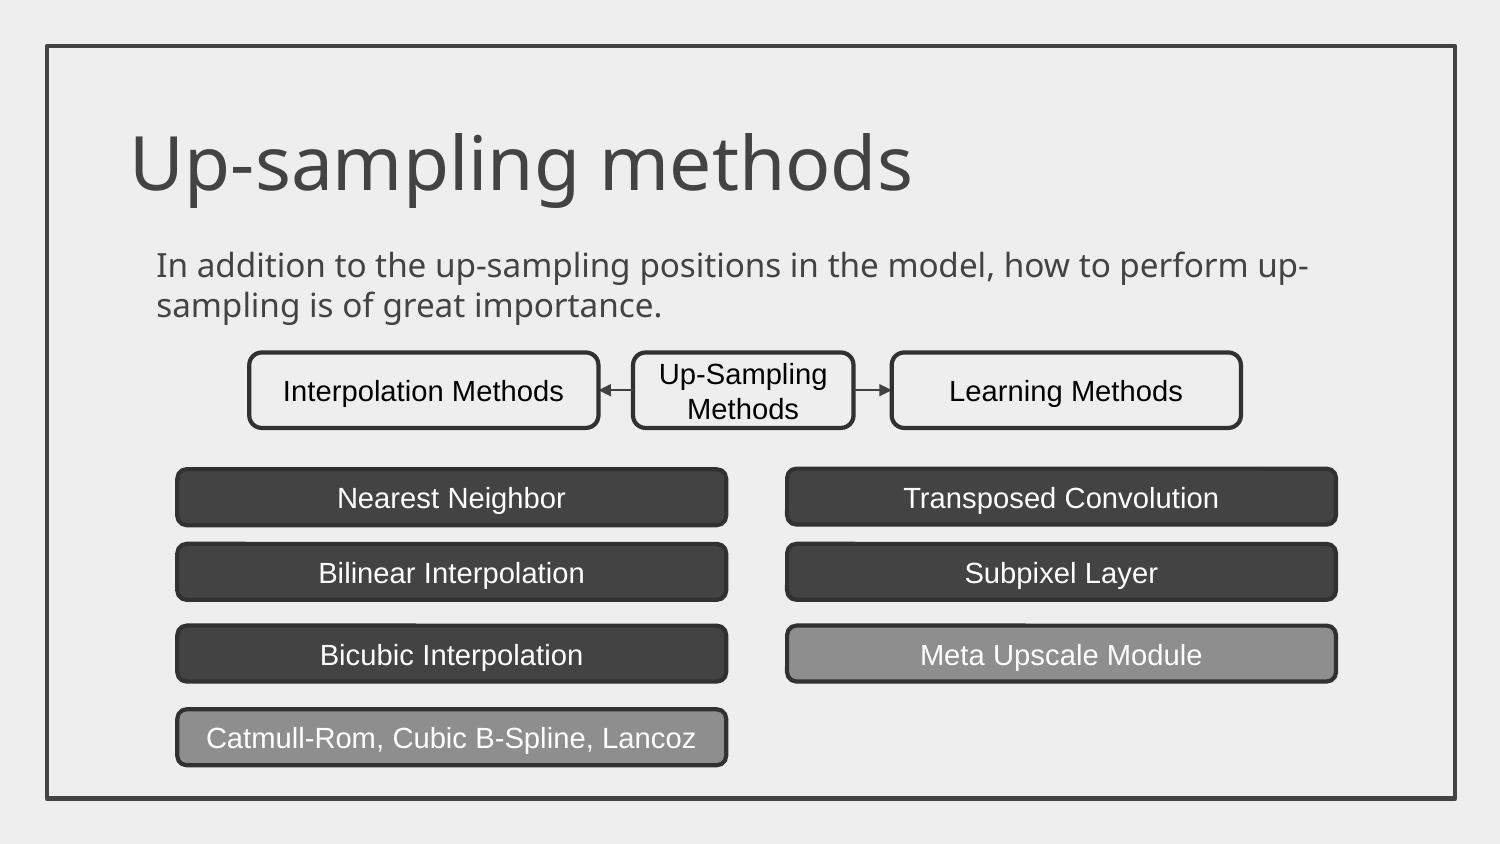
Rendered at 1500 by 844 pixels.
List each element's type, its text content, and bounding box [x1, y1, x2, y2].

text_box Catmull-Rom, Cubic B-Spline, Lancoz [175, 707, 729, 768]
text_box Nearest Neighbor [175, 467, 729, 528]
text_box Bicubic Interpolation [175, 623, 729, 684]
text_box Meta Upscale Module [784, 623, 1339, 684]
text_box Subpixel Layer [784, 541, 1339, 602]
text_box Transposed Convolution [784, 466, 1339, 527]
text_box Learning Methods [889, 350, 1244, 431]
text_box Interpolation Methods [247, 350, 601, 431]
text_box Bilinear Interpolation [175, 541, 729, 602]
title Up-sampling methods [115, 100, 1302, 223]
list In addition to the up-sampling positions in the model, how to perform up-sampling is of great importance. [116, 229, 1337, 726]
text_box Up-Sampling Methods [630, 350, 856, 431]
